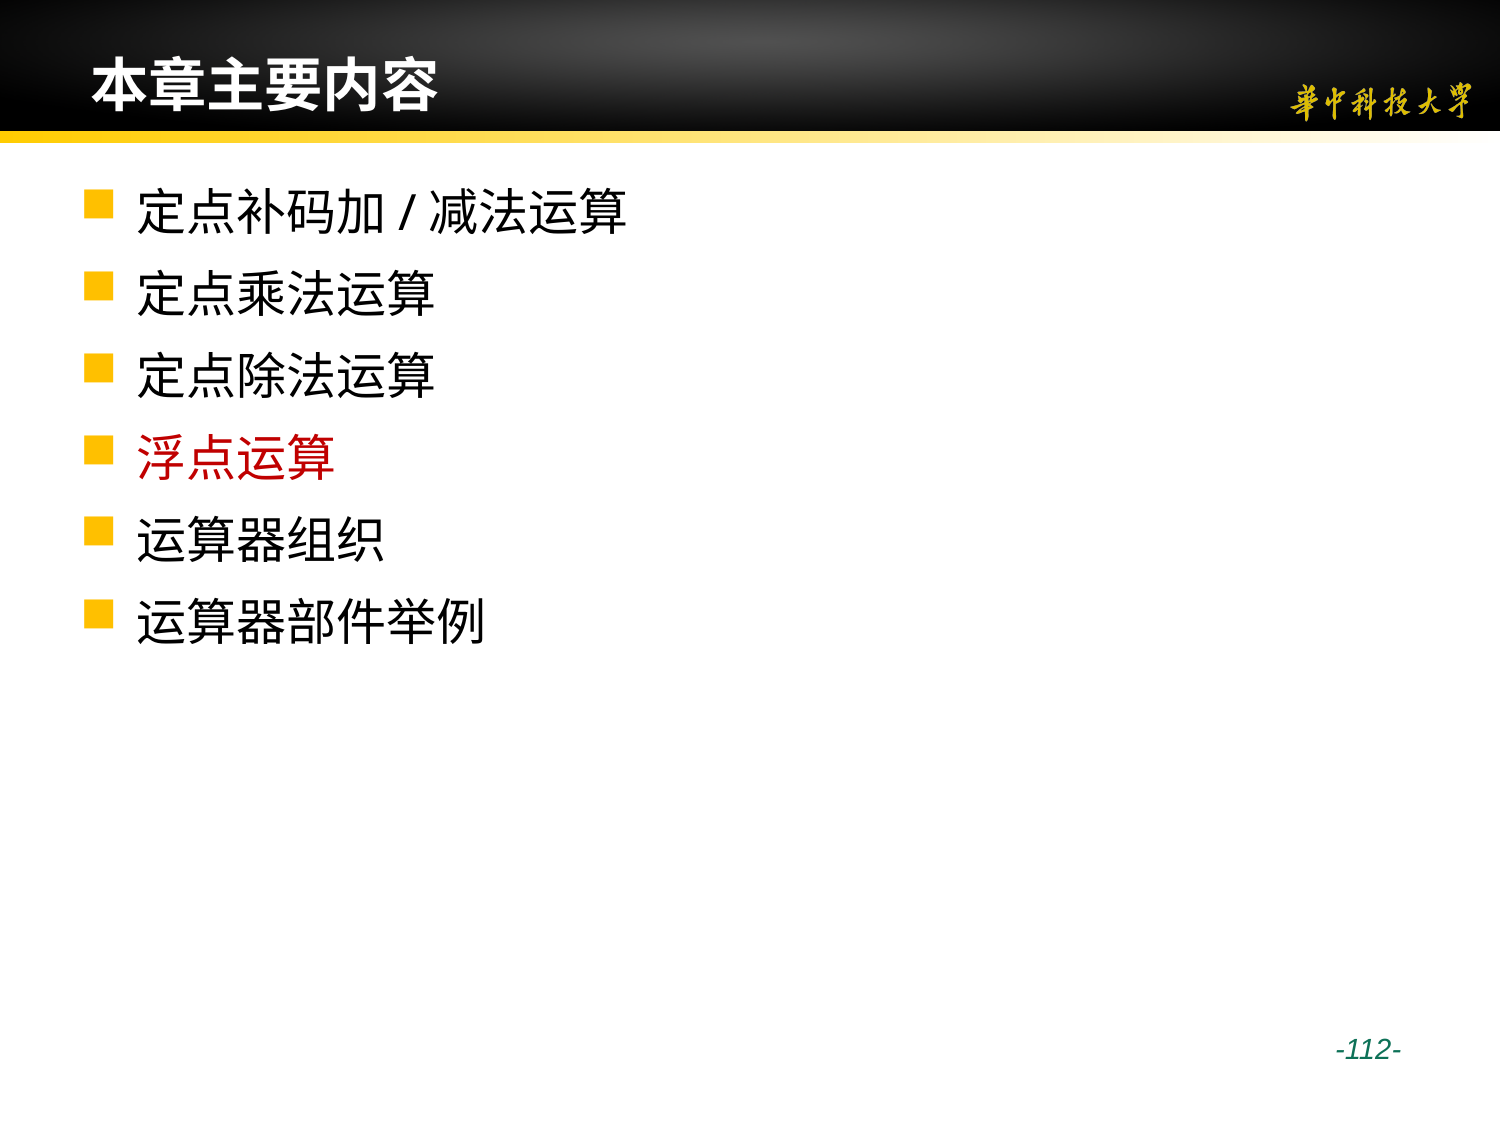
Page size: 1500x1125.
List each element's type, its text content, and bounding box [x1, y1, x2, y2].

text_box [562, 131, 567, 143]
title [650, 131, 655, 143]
text_box =1 [738, 131, 744, 143]
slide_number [1257, 1023, 1425, 1102]
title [74, 34, 1426, 131]
picture [0, 0, 1500, 131]
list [64, 160, 1414, 988]
